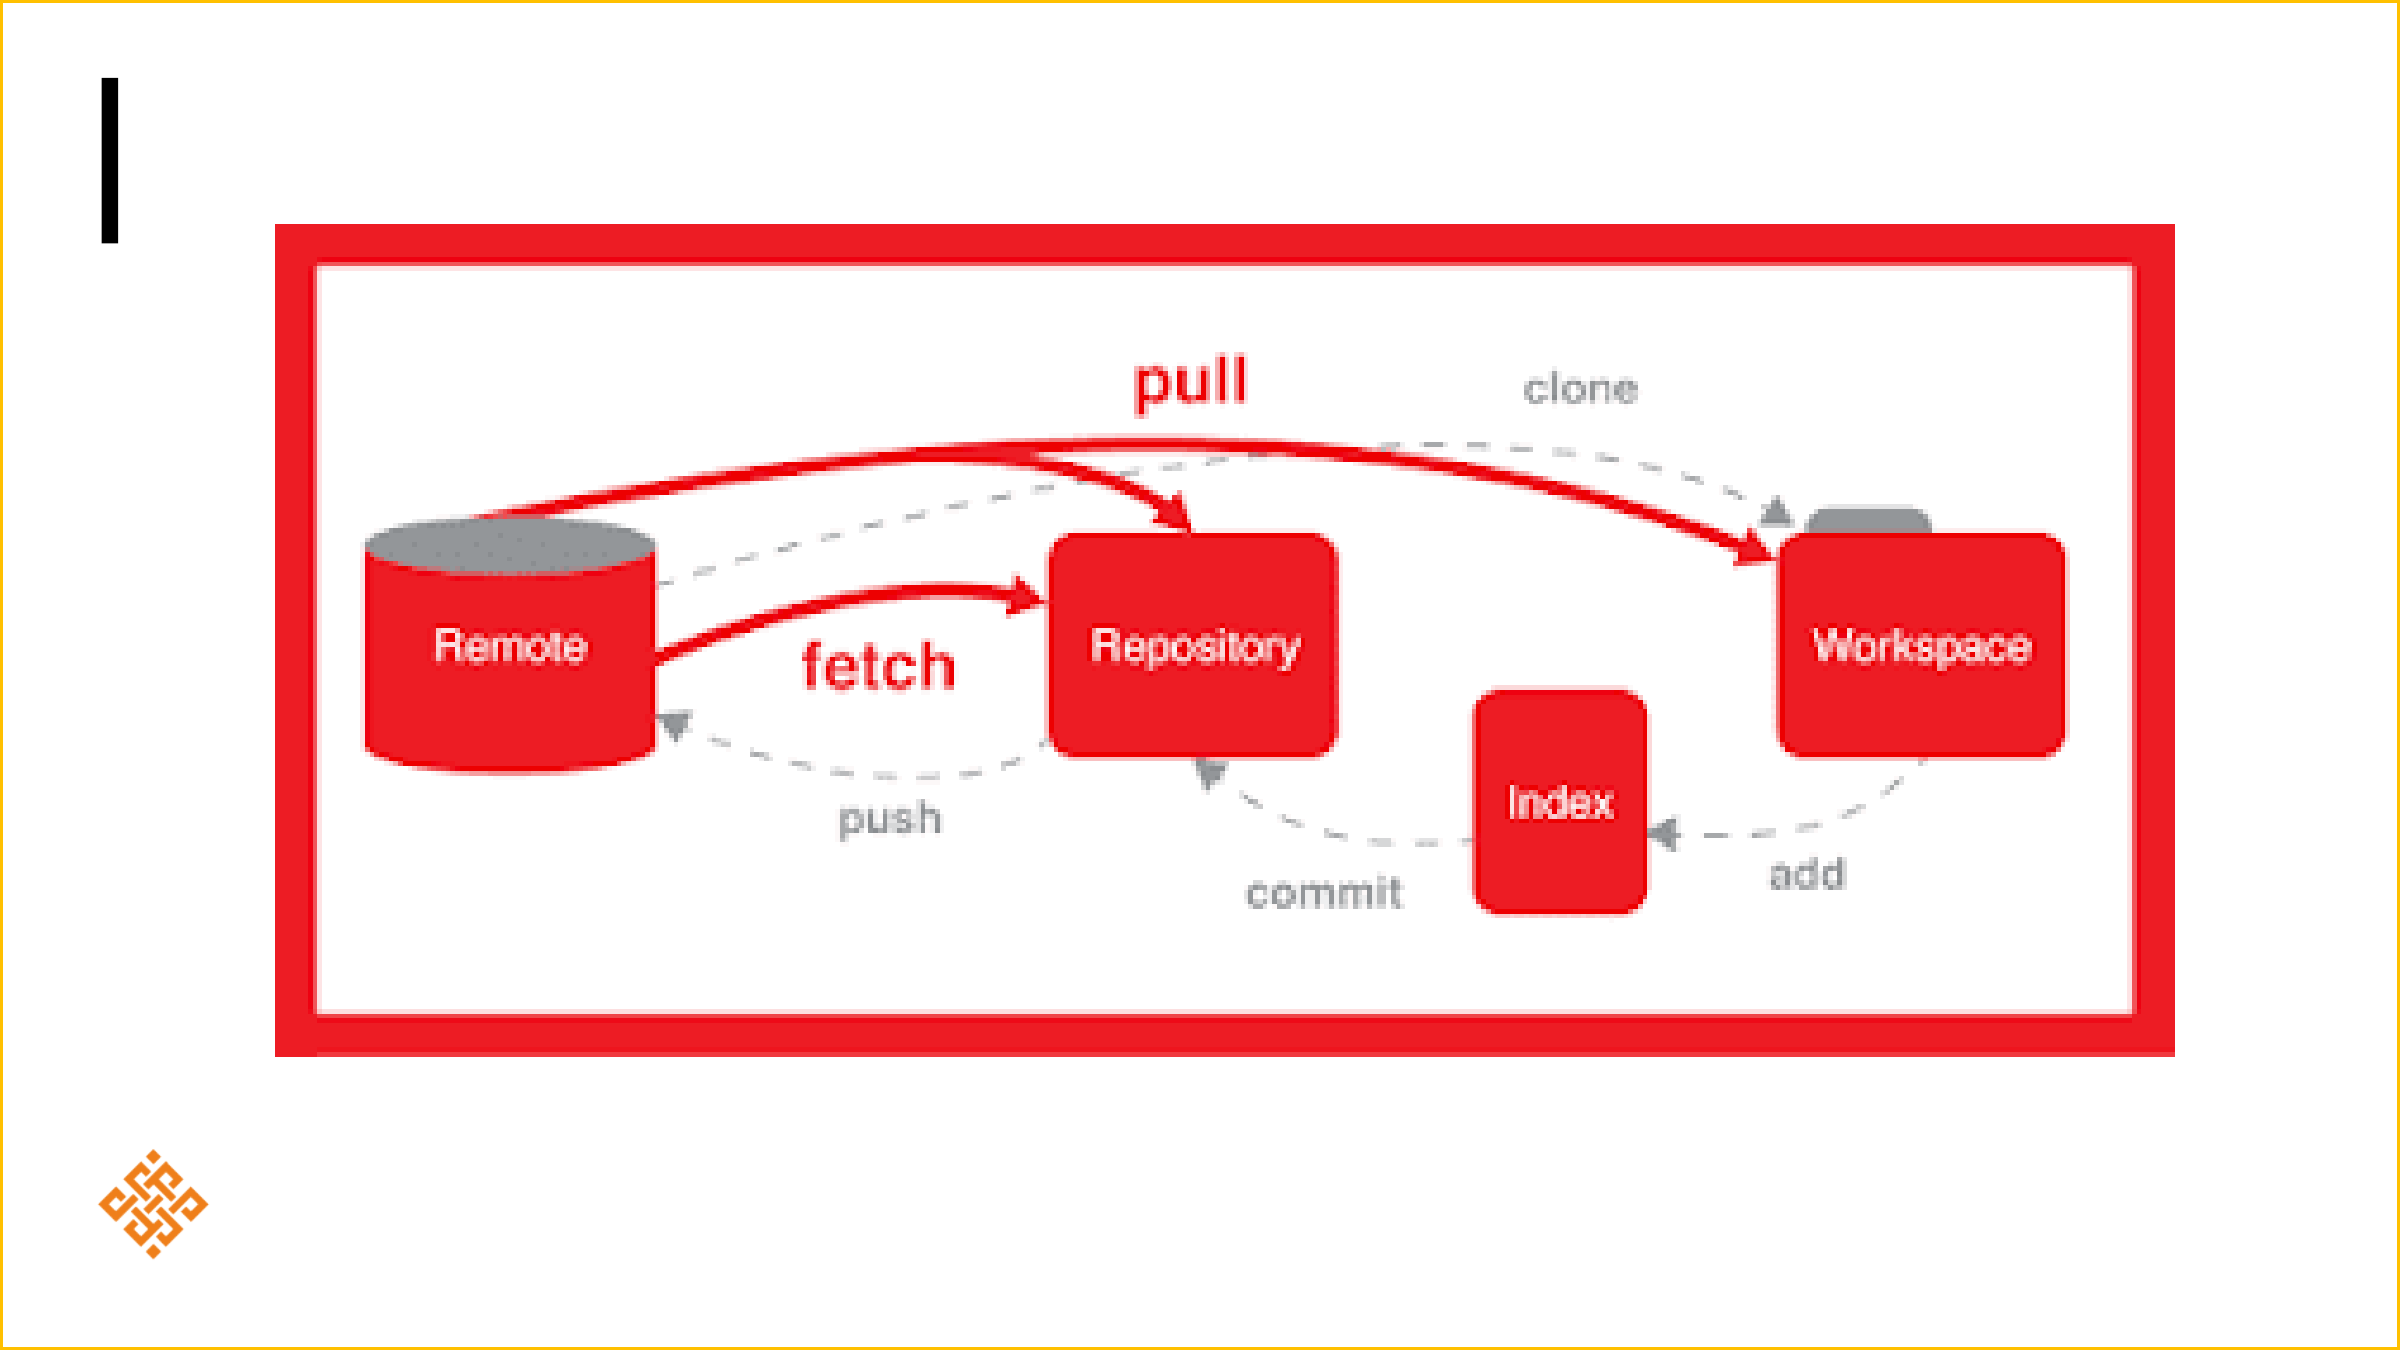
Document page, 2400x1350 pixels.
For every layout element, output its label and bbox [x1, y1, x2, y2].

picture [274, 224, 2176, 1057]
picture [75, 1058, 235, 1350]
